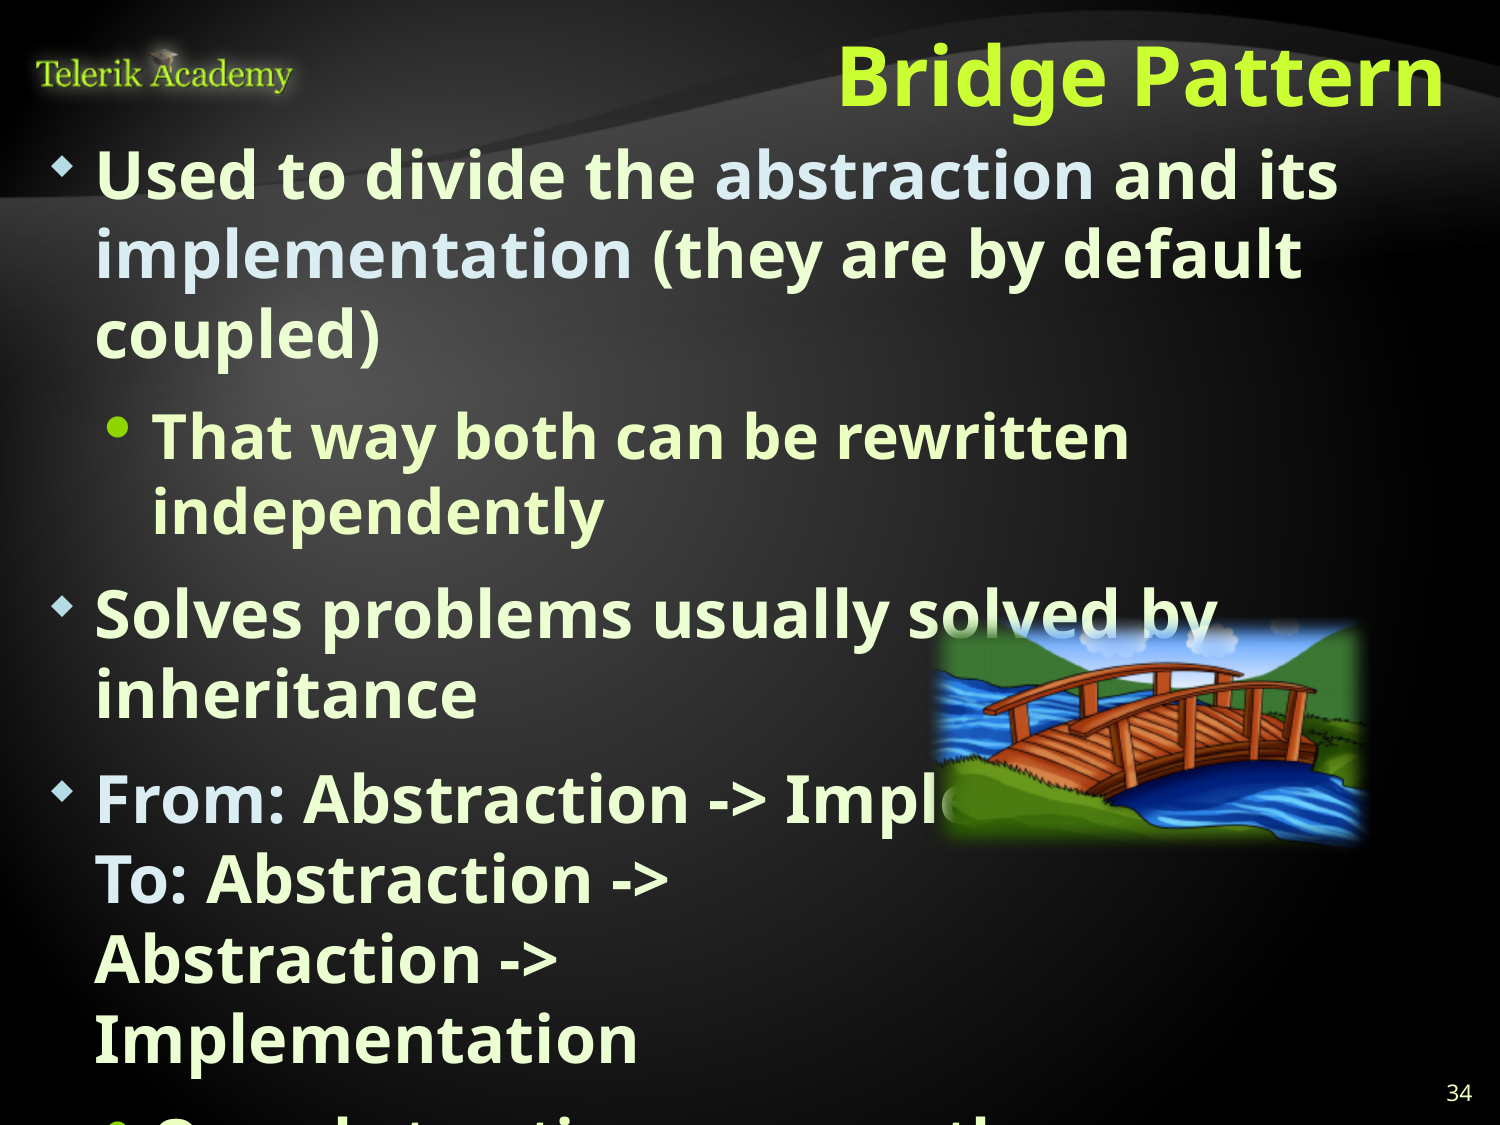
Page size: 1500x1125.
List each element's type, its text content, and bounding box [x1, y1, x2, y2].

slide_number 34 [1412, 1074, 1488, 1113]
list Used to divide the abstraction and its implementation (they are by default coupled) That way both can be rewritten independently Solves problems usually solved by inheritance From: Abstraction -> Implementation To: Abstraction -> Abstraction -> Implementation One abstraction uses another abstraction and they can be changed independently [33, 125, 1459, 1070]
picture [0, 0, 1500, 1125]
title Bridge Pattern [300, 12, 1463, 150]
